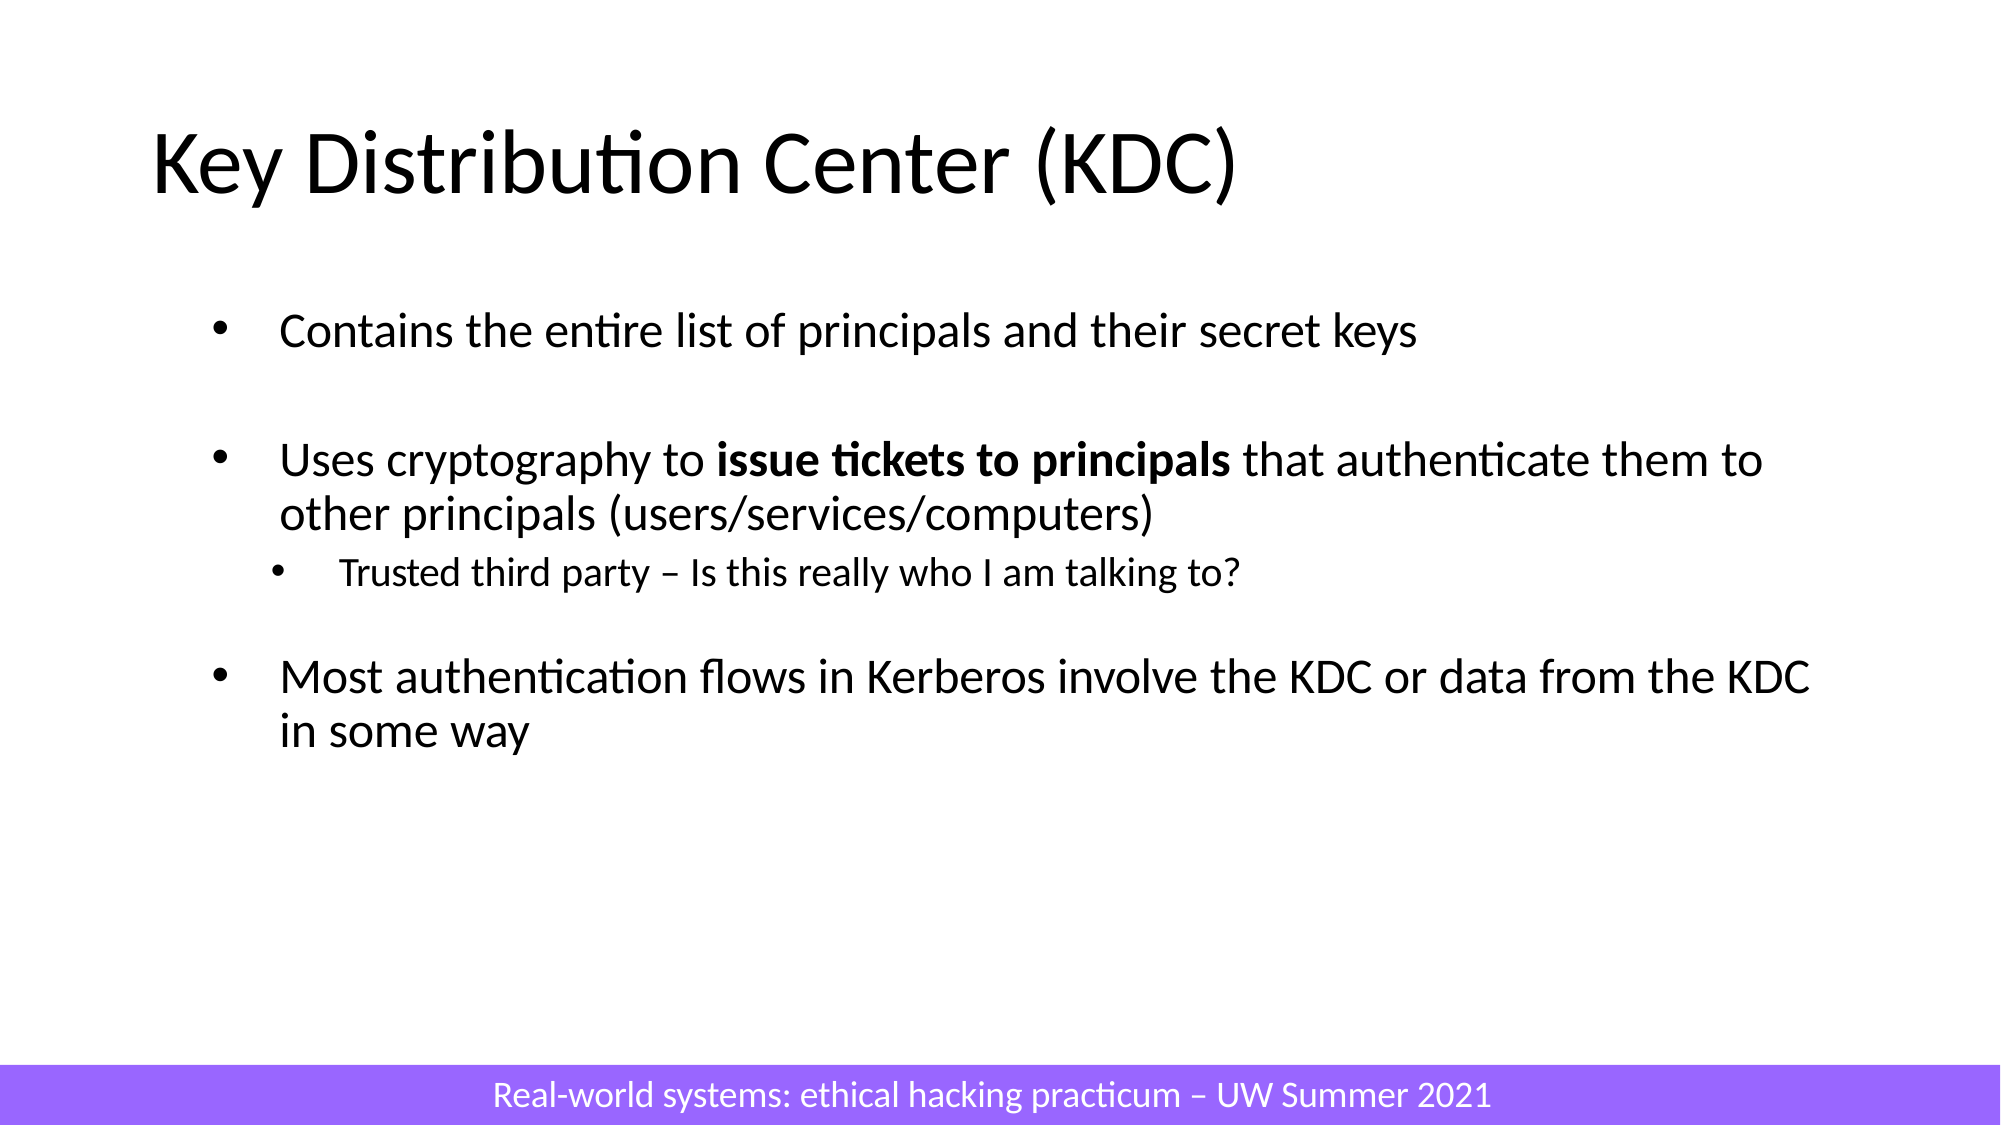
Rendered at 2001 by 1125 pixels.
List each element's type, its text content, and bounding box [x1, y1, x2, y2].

text_box Contains the entire list of principals and their secret keys Uses cryptography to issue tickets to principals that authenticate them to other principals (users/services/computers) Trusted third party – Is this really who I am talking to? Most authentication flows in Kerberos involve the KDC or data from the KDC in some way [209, 295, 1824, 758]
title Key Distribution Center (KDC) [150, 100, 1249, 291]
footer Real-world systems: ethical hacking practicum – UW Summer 2021 [492, 1079, 1508, 1117]
